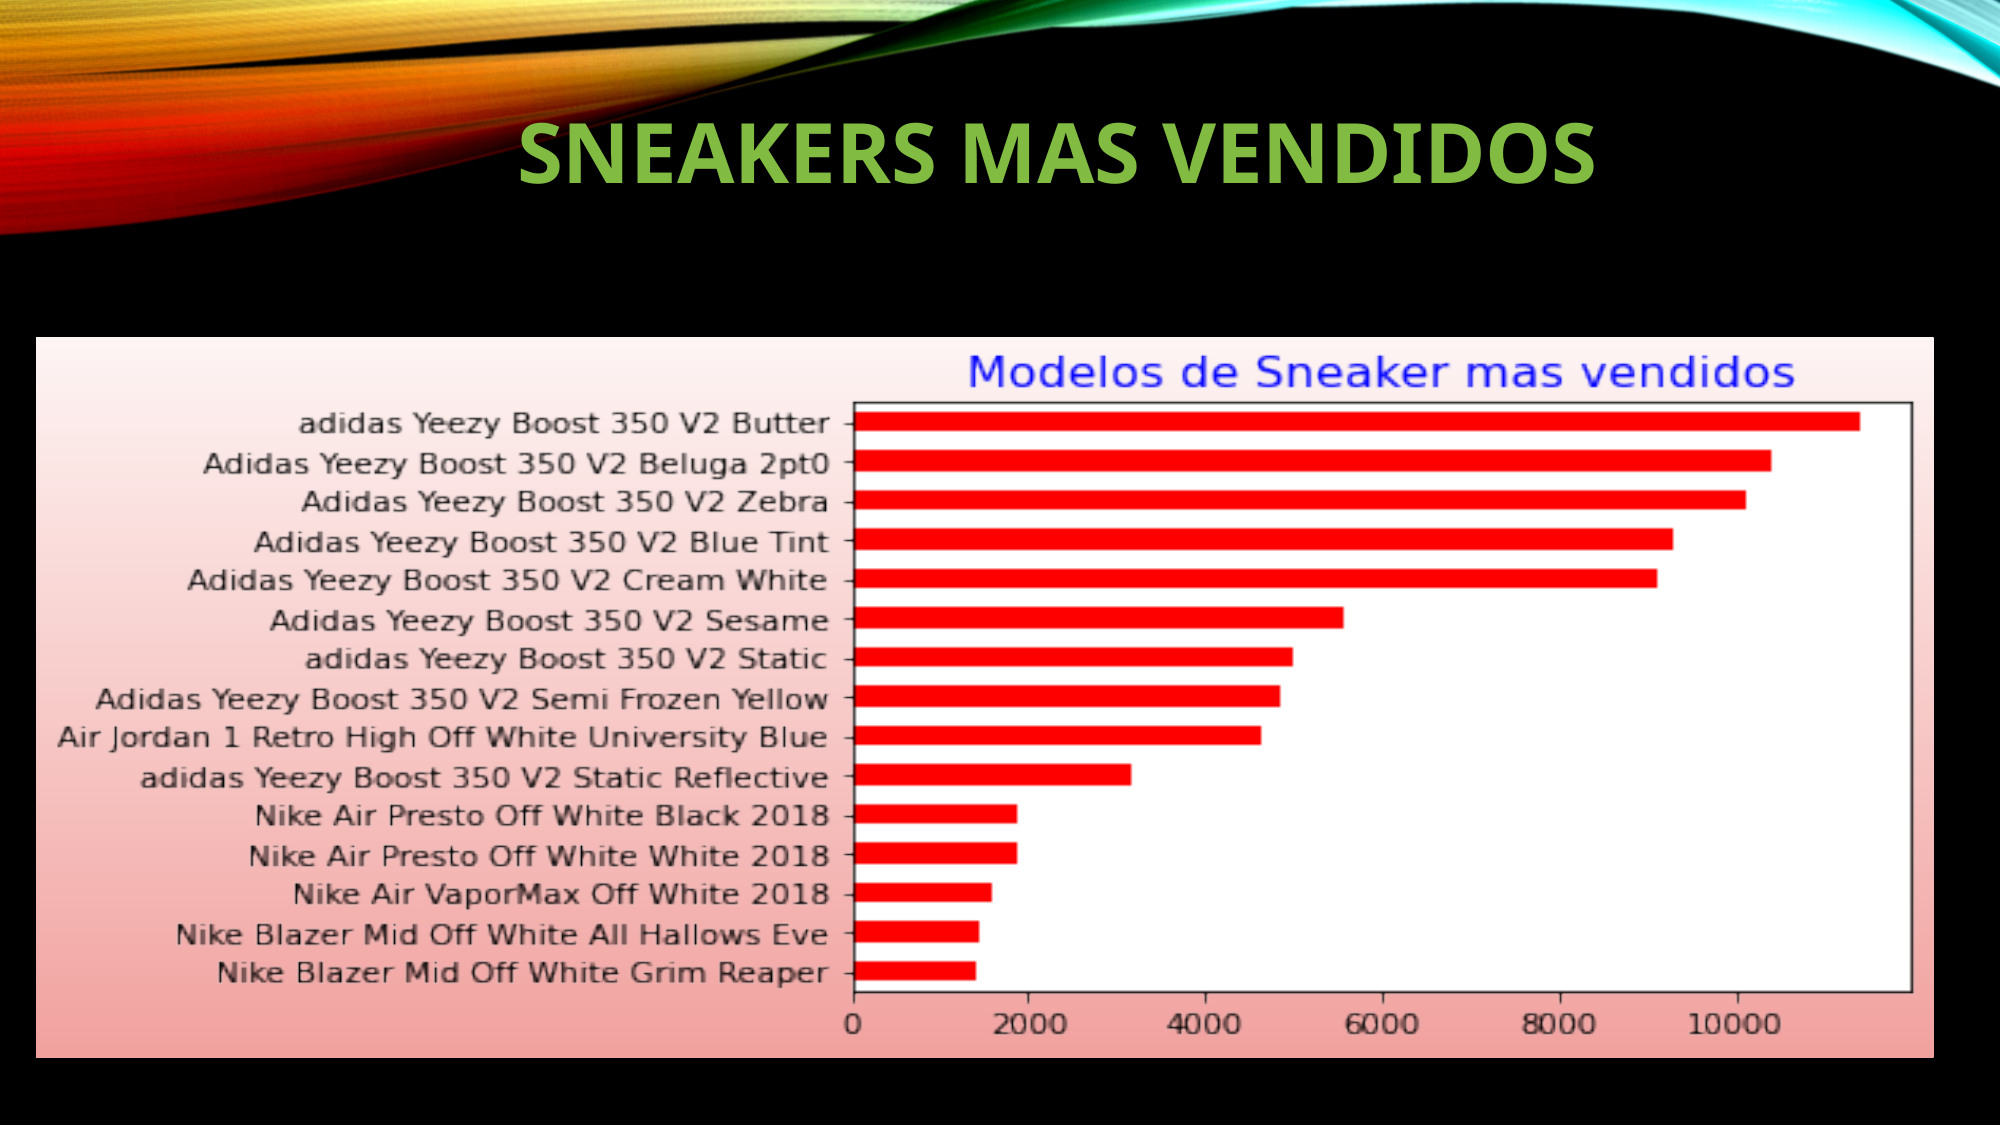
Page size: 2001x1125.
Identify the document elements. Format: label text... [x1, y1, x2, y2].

picture [0, 0, 2000, 237]
picture [35, 337, 1934, 1058]
title Sneakers mas vendidos [200, 50, 1614, 263]
